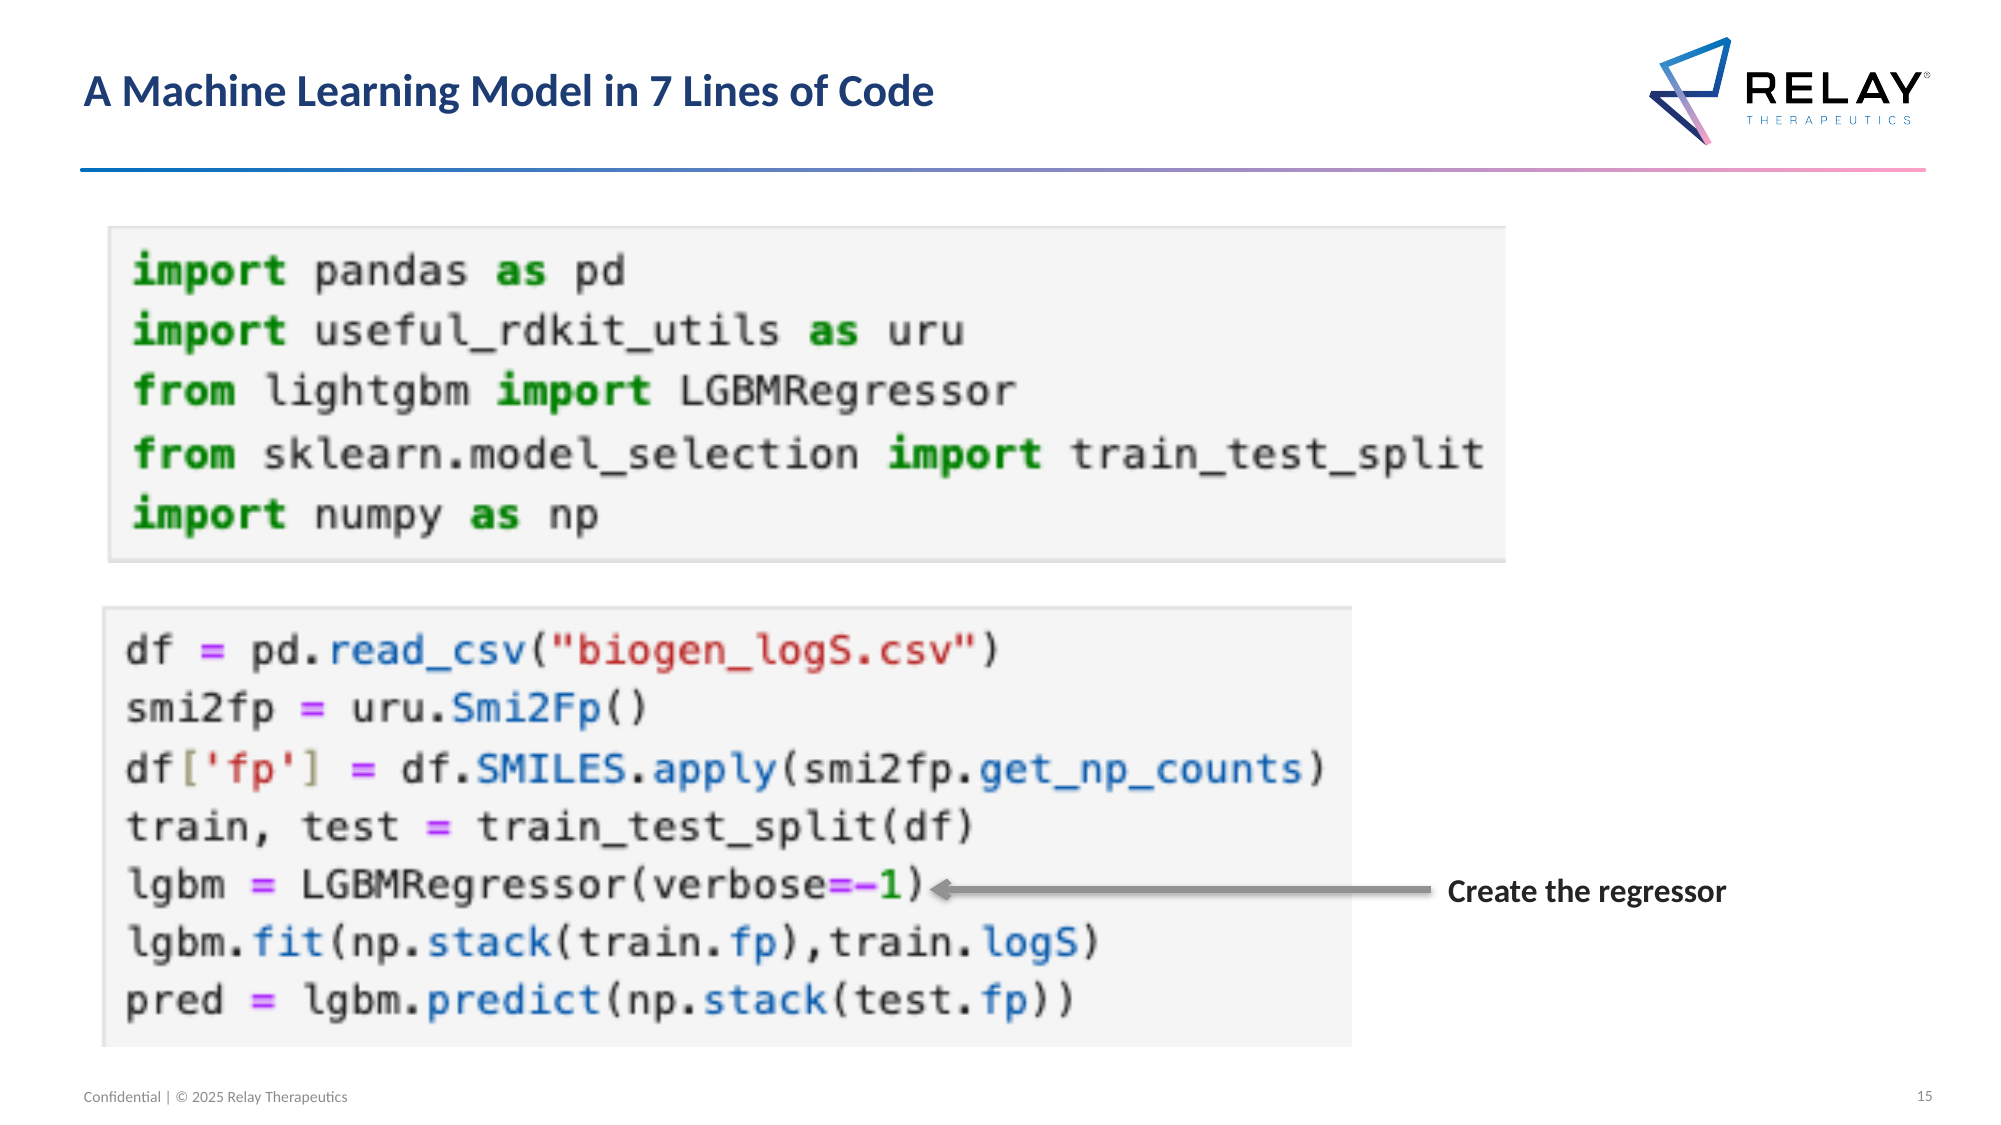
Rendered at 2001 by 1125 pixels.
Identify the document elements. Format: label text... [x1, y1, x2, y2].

title A Machine Learning Model in 7 Lines of Code [68, 6, 1645, 170]
picture [99, 226, 1506, 563]
picture [1645, 29, 1936, 155]
picture [99, 588, 1352, 1048]
text_box Create the regressor [1433, 861, 1743, 917]
